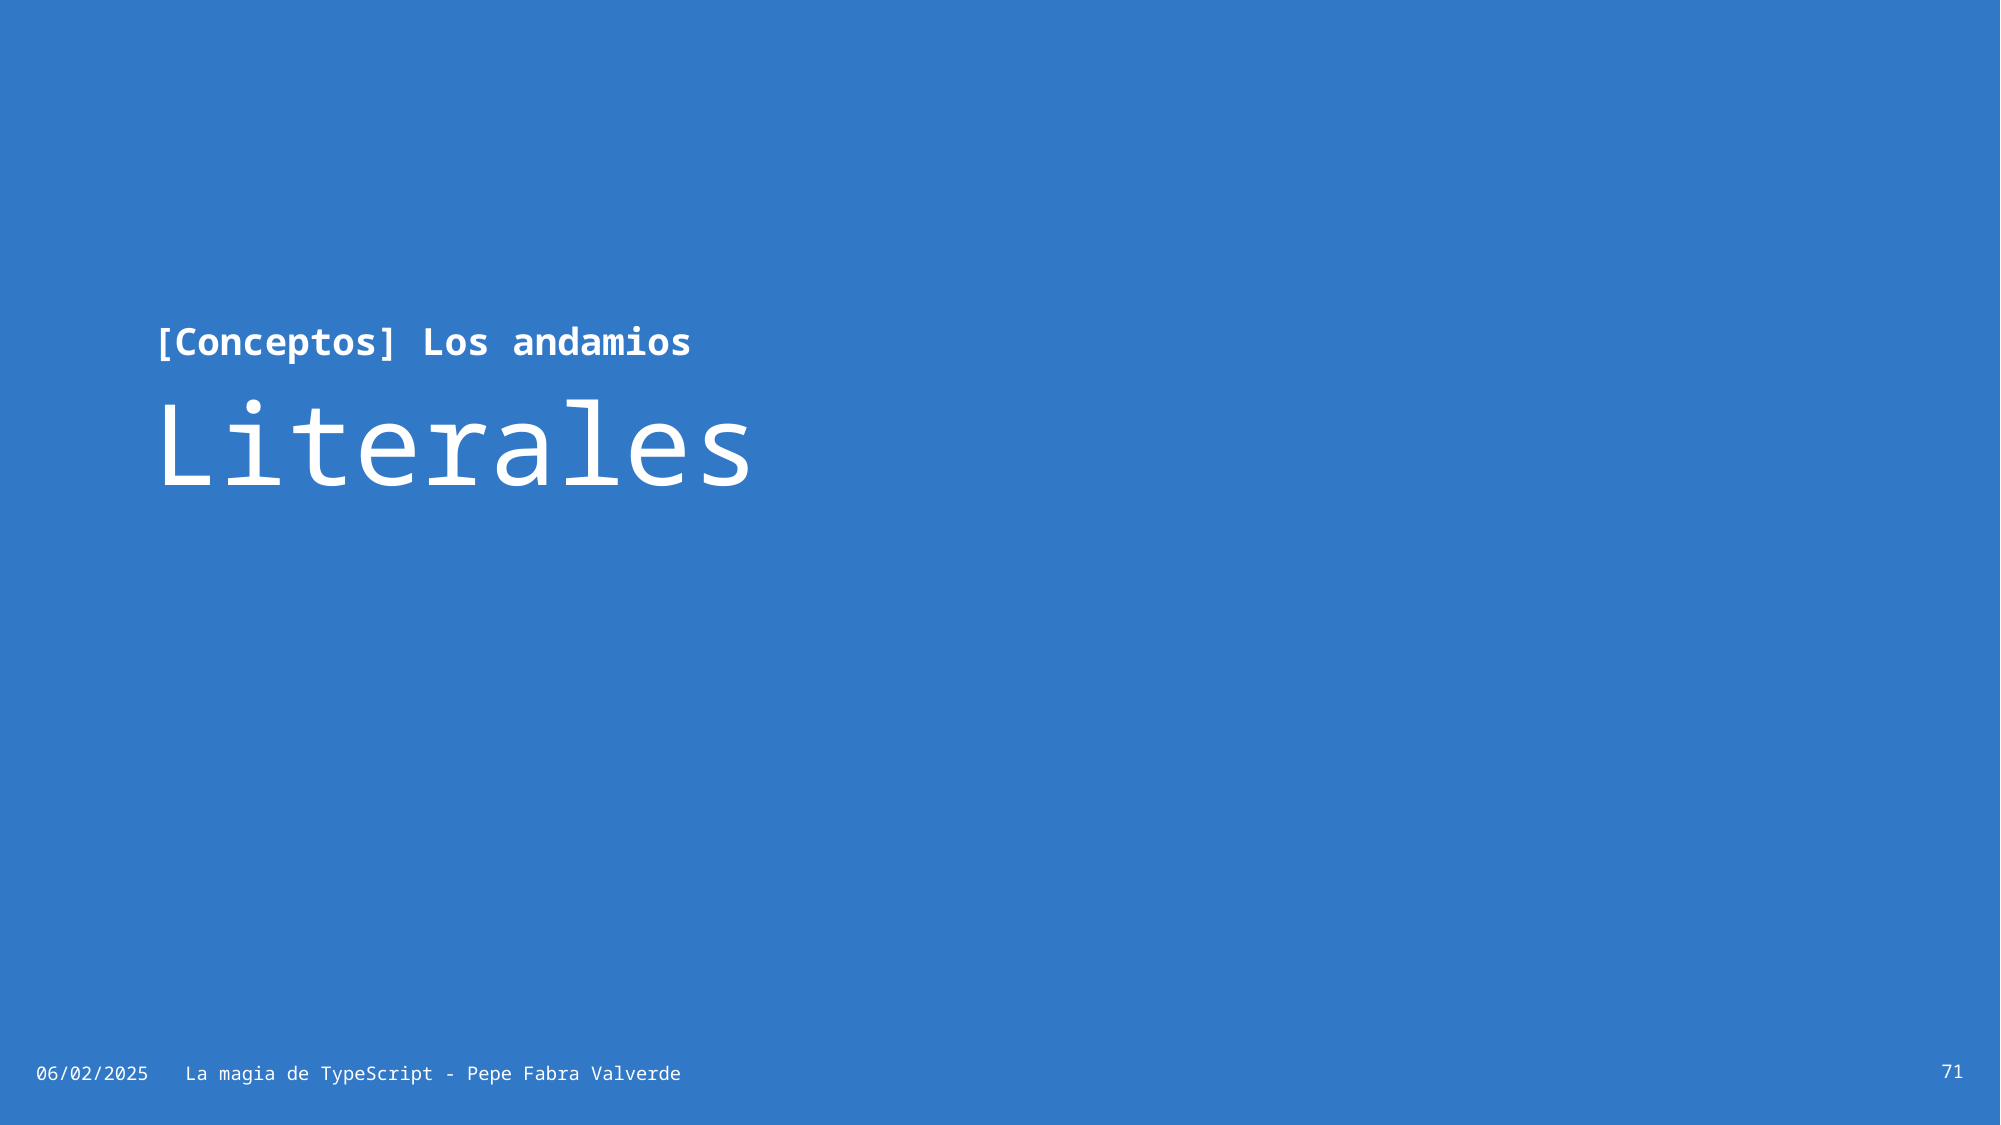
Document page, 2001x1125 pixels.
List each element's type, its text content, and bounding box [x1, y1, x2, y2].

title Literales [137, 298, 1863, 516]
text_box [Conceptos] Los andamios [137, 310, 1138, 371]
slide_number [21, 1042, 166, 1103]
slide_number 71 [1528, 1042, 1979, 1103]
footer La magia de TypeScript - Pepe Fabra Valverde [170, 1042, 846, 1103]
